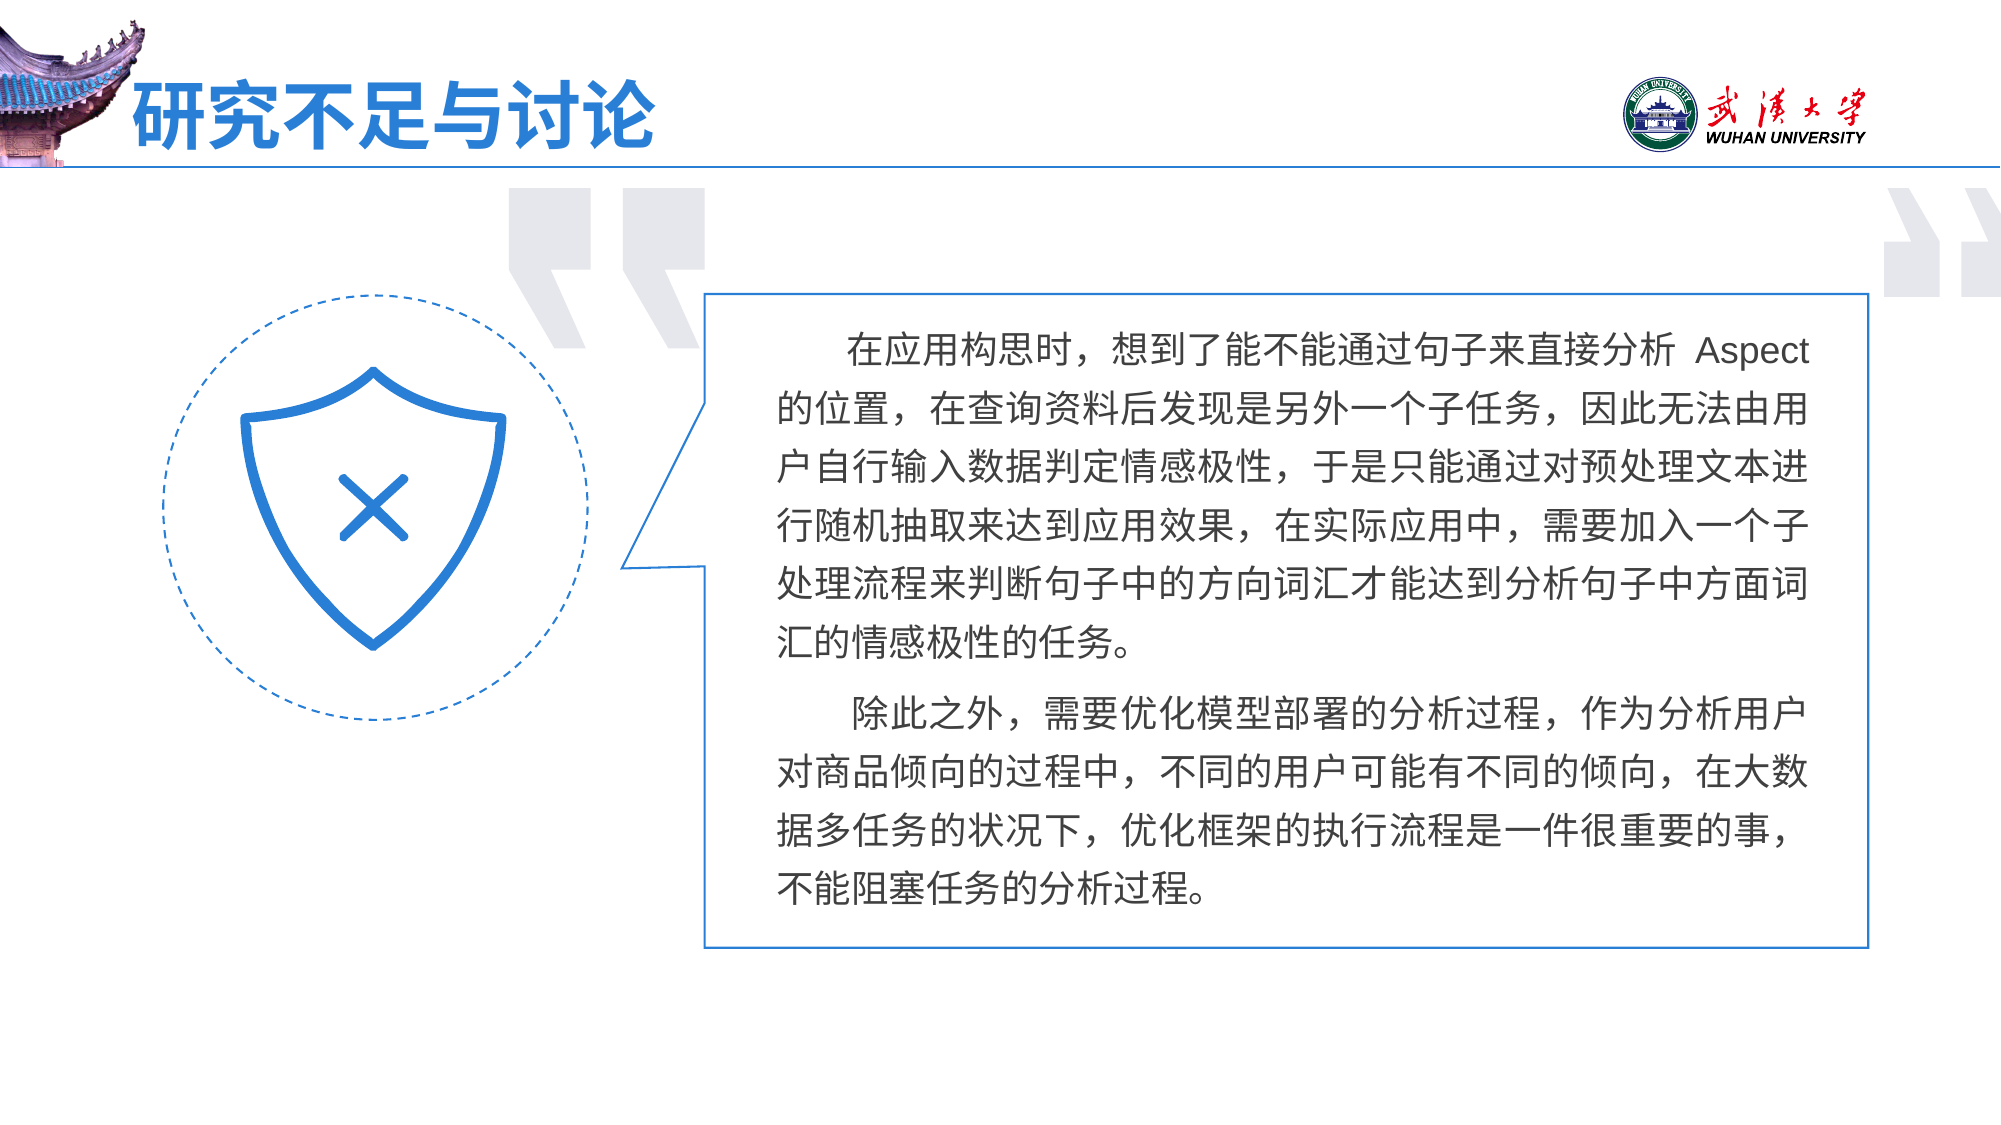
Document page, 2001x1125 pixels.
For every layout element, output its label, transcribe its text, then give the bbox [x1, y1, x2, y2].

title 研究不足与讨论 [131, 64, 1604, 174]
text_box 在应用构思时，想到了能不能通过句子来直接分析 Aspect 的位置，在查询资料后发现是另外一个子任务，因此无法由用户自行输入数据判定情感极性，于是只能通过对预处理文本进行随机抽取来达到应用效果，在实际应用中，需要加入一个子处理流程来判断句子中的方向词汇才能达到分析句子中方面词汇的情感极性的任务。 除此之外，需要优化模型部署的分析过程，作为分析用户对商品倾向的过程中，不同的用户可能有不同的倾向，在大数据多任务的状况下，优化框架的执行流程是一件很重要的事，不能阻塞任务的分析过程。 [746, 283, 1840, 940]
picture [0, 9, 158, 167]
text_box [240, 366, 507, 651]
